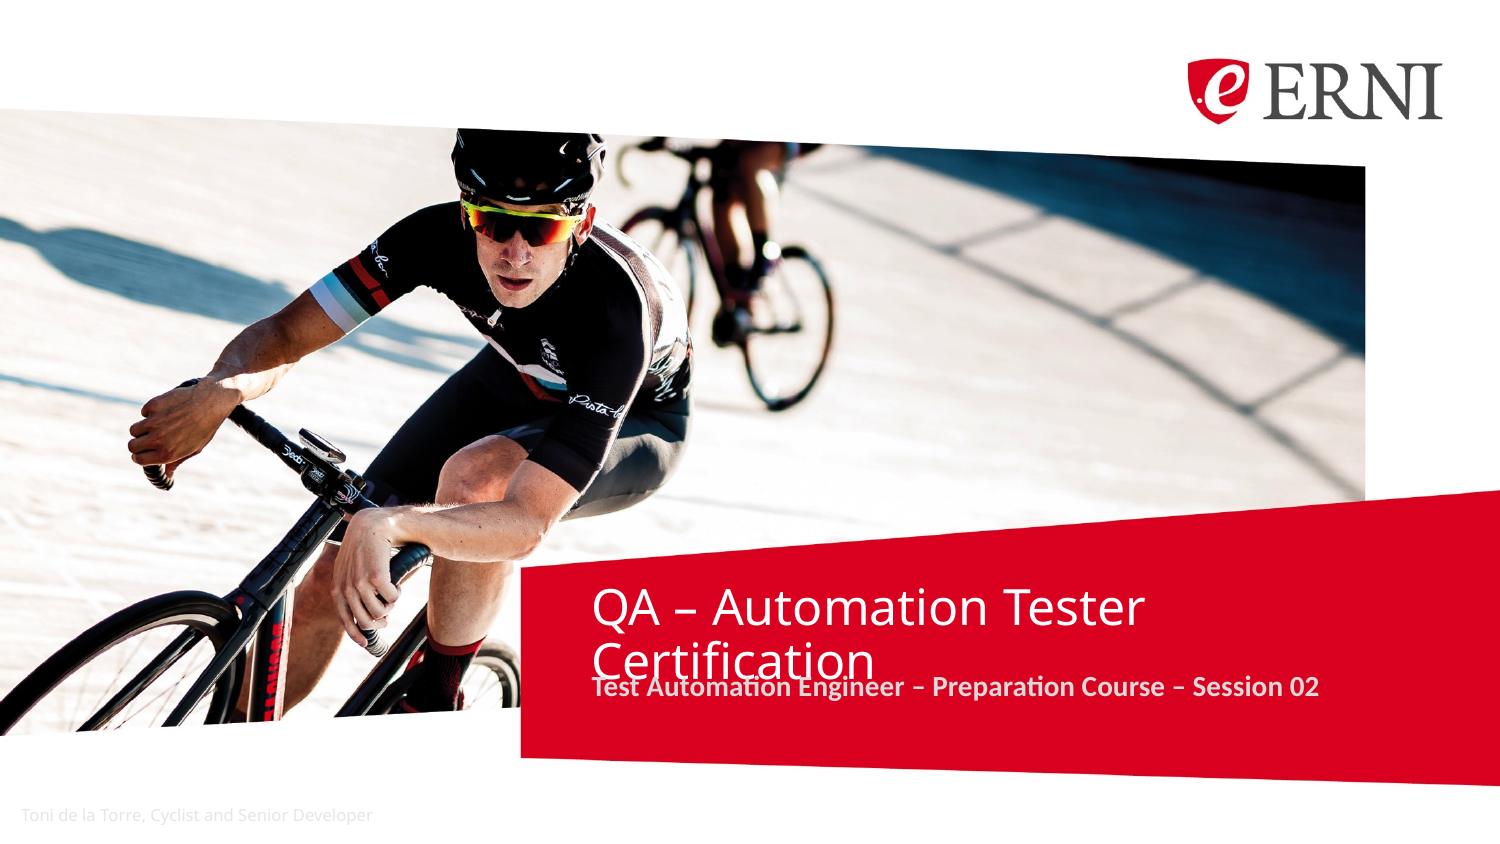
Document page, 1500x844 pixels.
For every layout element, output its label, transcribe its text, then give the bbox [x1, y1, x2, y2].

list Test Automation Engineer – Preparation Course – Session 02 [586, 666, 1441, 709]
picture [0, 0, 1500, 844]
title QA – Automation Tester Certification [586, 606, 1441, 666]
